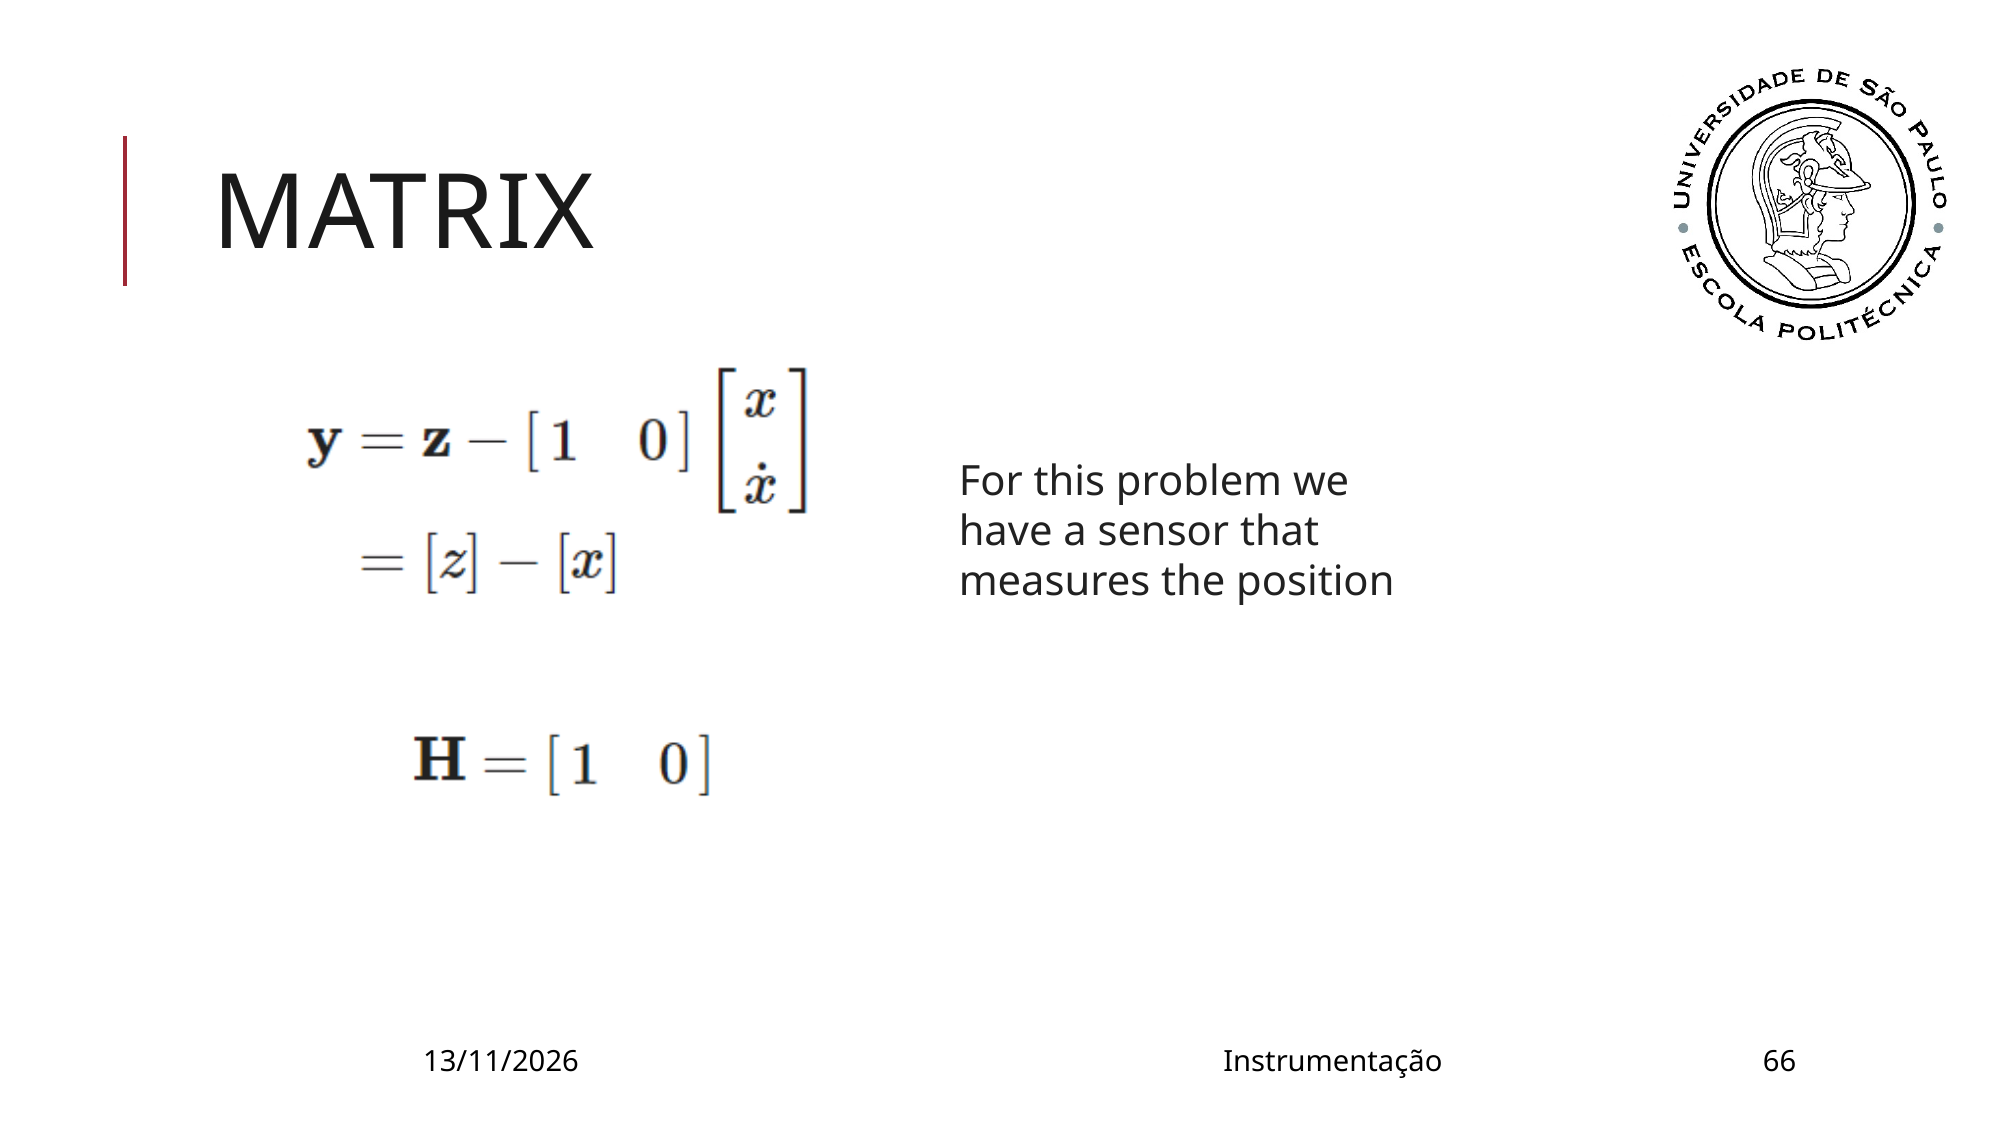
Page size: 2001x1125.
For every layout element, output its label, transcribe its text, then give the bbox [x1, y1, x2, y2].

picture [1638, 48, 1984, 359]
text_box For this problem we have a sensor that measures the position [944, 446, 1436, 612]
picture [248, 341, 831, 803]
